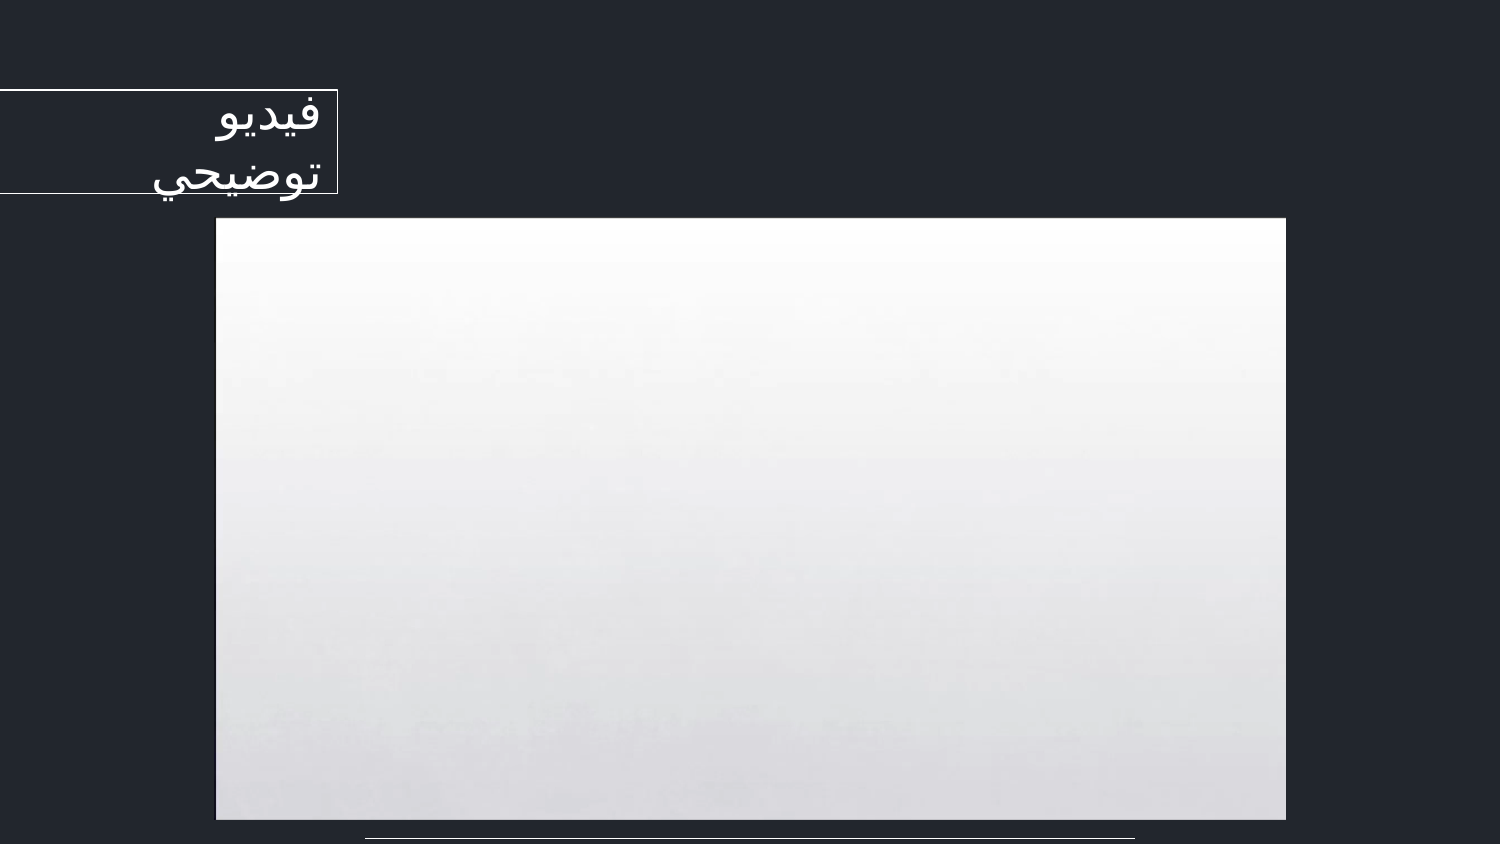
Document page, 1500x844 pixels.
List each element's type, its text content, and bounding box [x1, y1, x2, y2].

title فيديو توضيحي [53, 62, 338, 218]
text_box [213, 216, 1287, 821]
